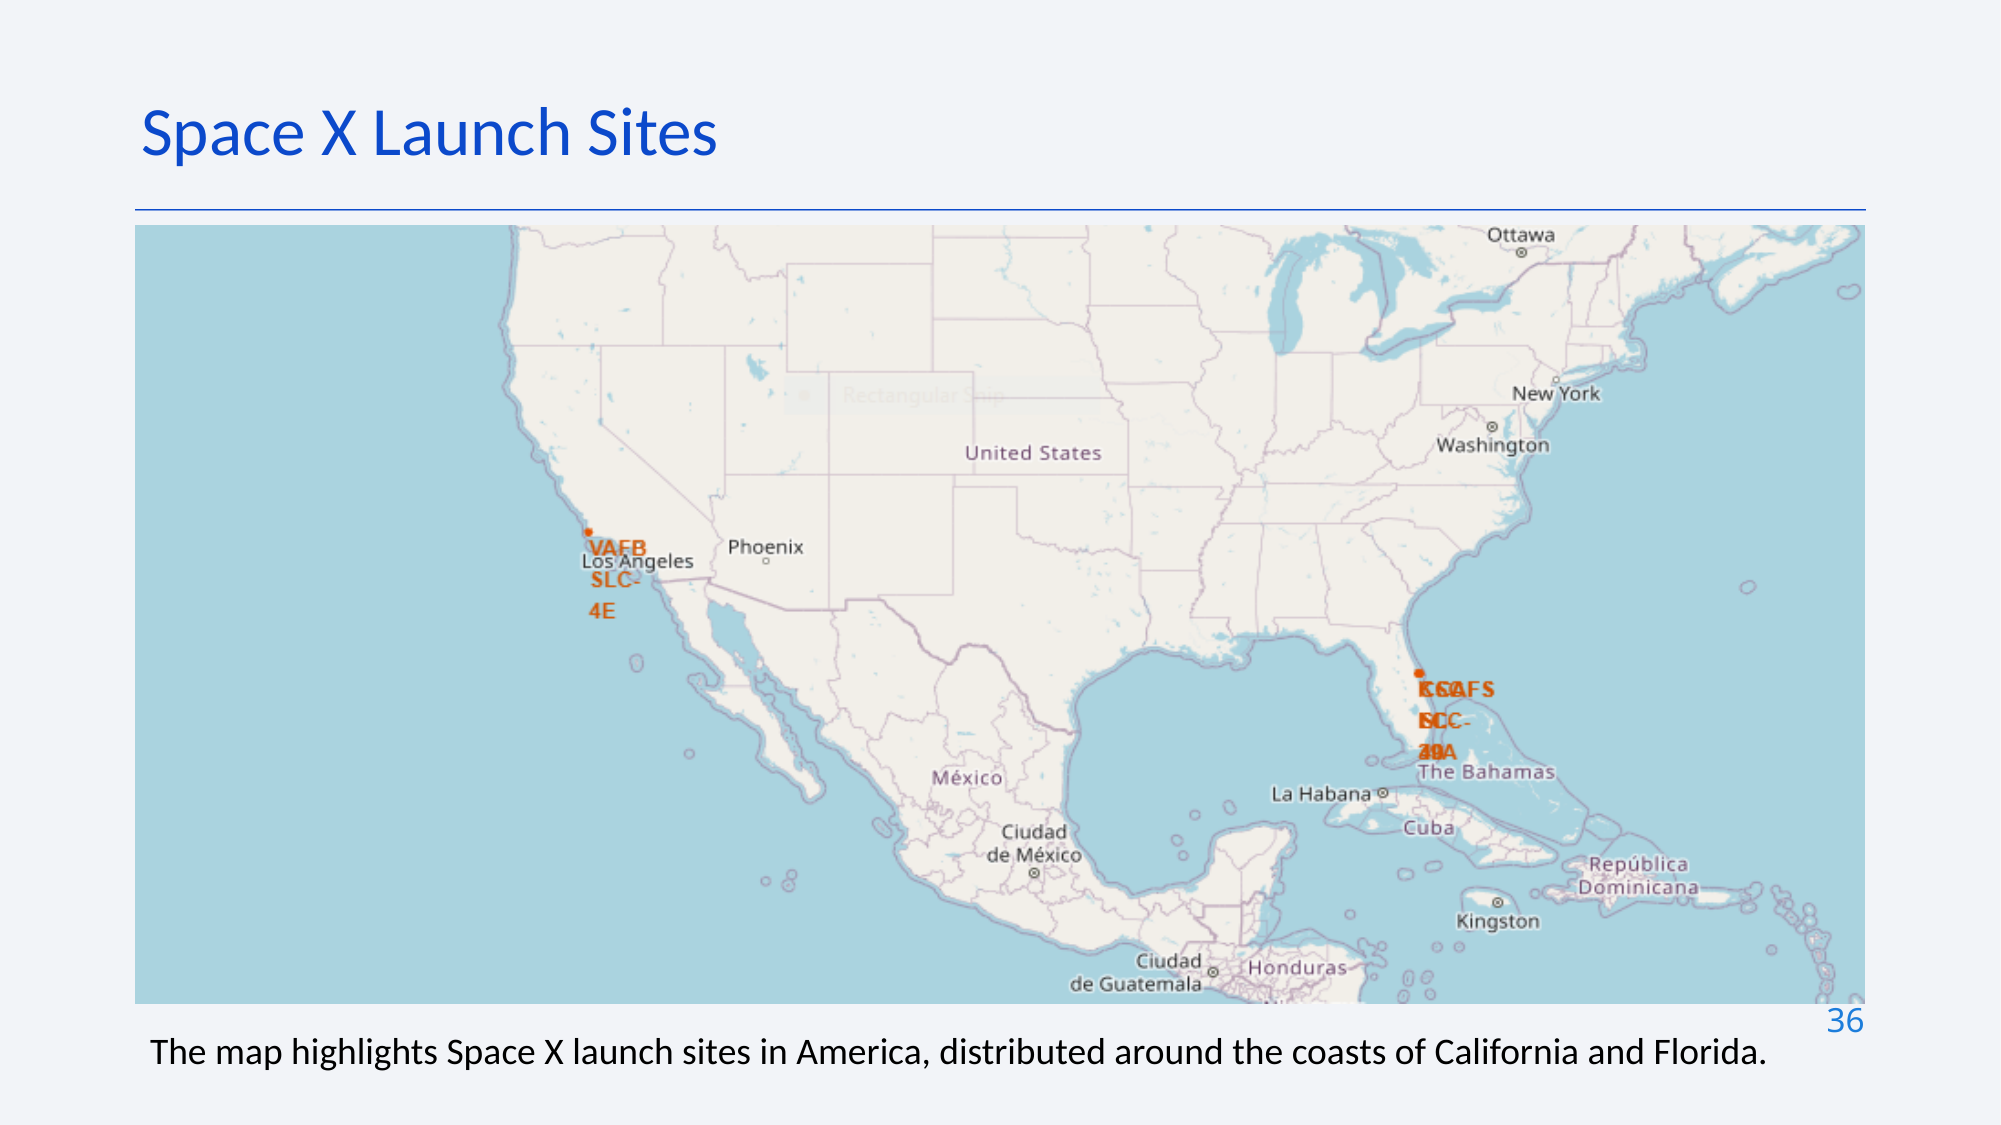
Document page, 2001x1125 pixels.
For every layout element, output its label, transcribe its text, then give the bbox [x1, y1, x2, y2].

slide_number 36 [1429, 988, 1880, 1055]
text_box The map highlights Space X launch sites in America, distributed around the coasts of California and Florida. [135, 1019, 1827, 1080]
text_box Space X Launch Sites [126, 88, 1852, 179]
picture [0, 0, 2001, 1125]
